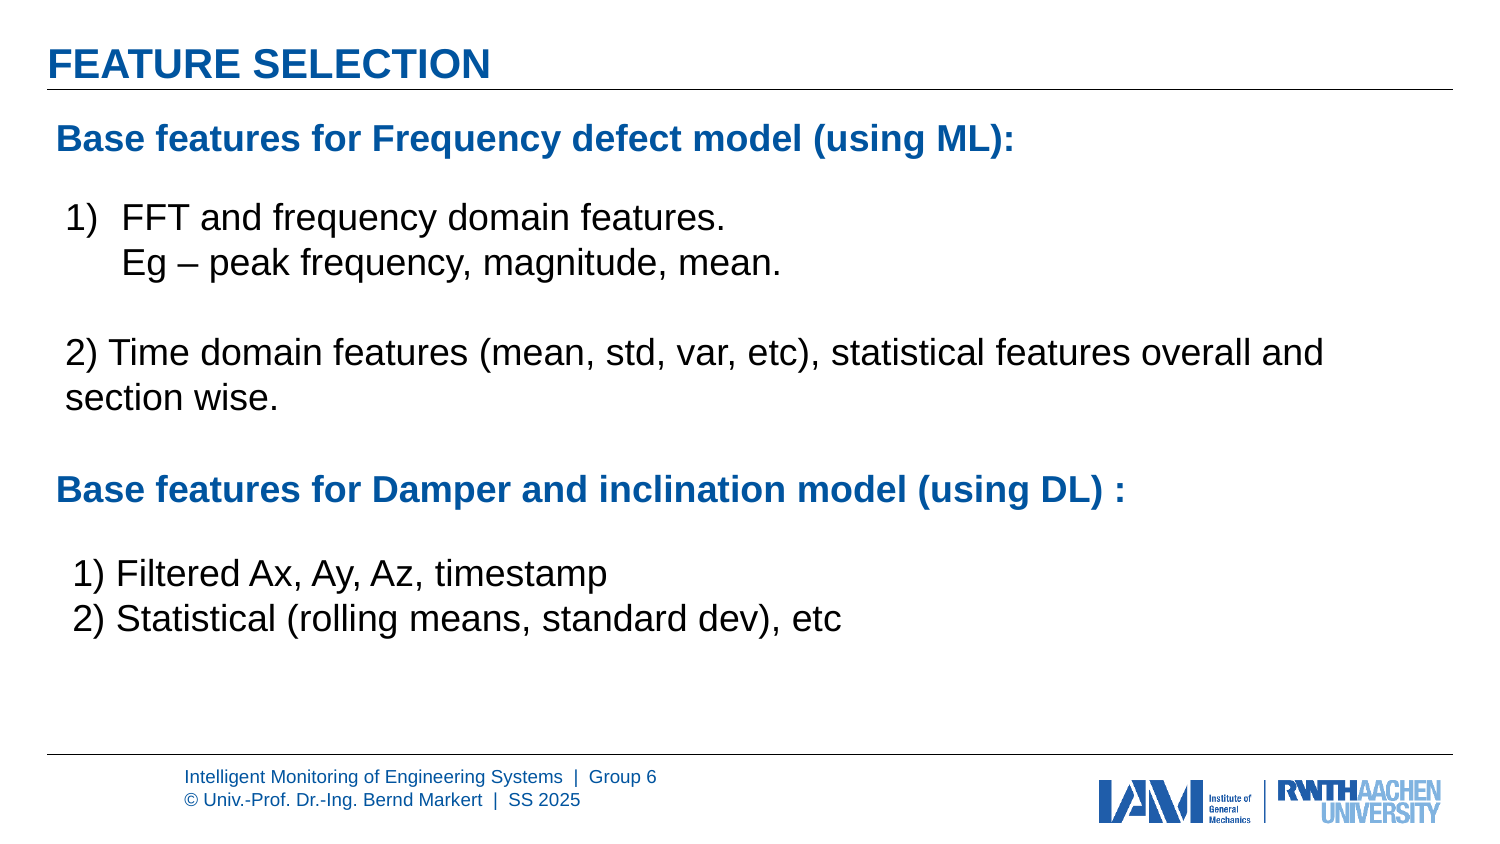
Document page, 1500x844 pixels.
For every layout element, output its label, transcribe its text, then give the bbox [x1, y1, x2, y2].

text_box Base features for Damper and inclination model (using DL) : [41, 457, 1447, 505]
picture [1086, 758, 1454, 844]
text_box [47, 179, 620, 457]
text_box FFT and frequency domain features. Eg – peak frequency, magnitude, mean. 2) Time domain features (mean, std, var, etc), statistical features overall and section wise. [50, 185, 1424, 426]
text_box Base features for Frequency defect model (using ML): [41, 106, 1447, 154]
title FEATURE SELECTION [47, 21, 1453, 88]
text_box [47, 505, 620, 729]
text_box 1) Filtered Ax, Ay, Az, timestamp 2) Statistical (rolling means, standard dev), etc [57, 541, 858, 647]
